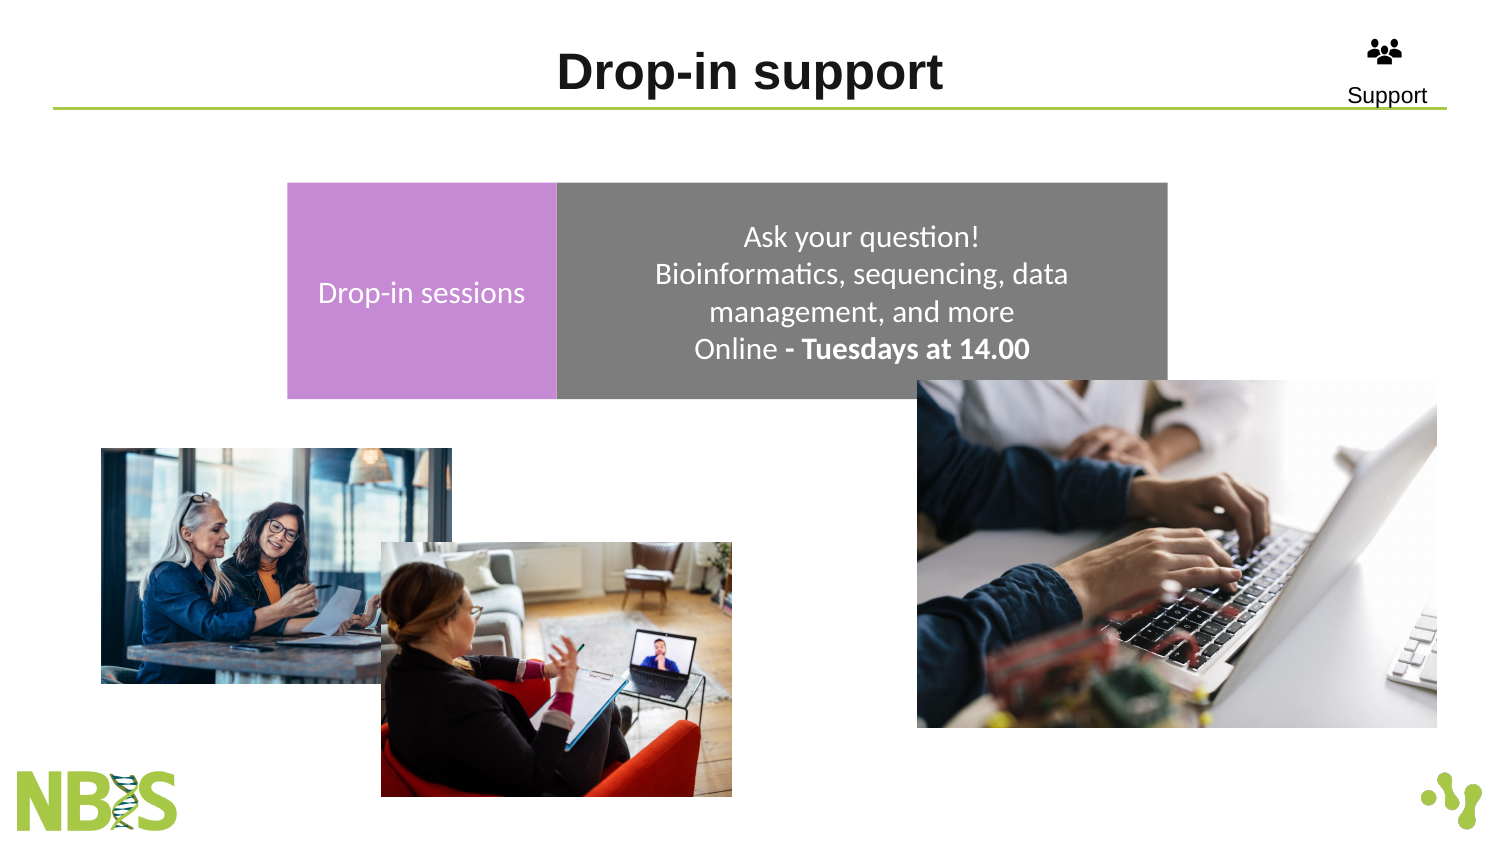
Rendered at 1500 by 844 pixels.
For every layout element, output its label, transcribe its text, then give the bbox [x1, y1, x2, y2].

text_box Drop-in sessions [287, 182, 557, 400]
picture [917, 380, 1438, 728]
title Drop-in support [53, 39, 1312, 107]
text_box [1317, 27, 1458, 113]
text_box Ask your question! Bioinformatics, sequencing, data management, and more Online - Tuesdays at 14.00 [557, 182, 1168, 400]
picture [1419, 771, 1483, 831]
picture [17, 771, 178, 831]
picture [101, 443, 732, 797]
